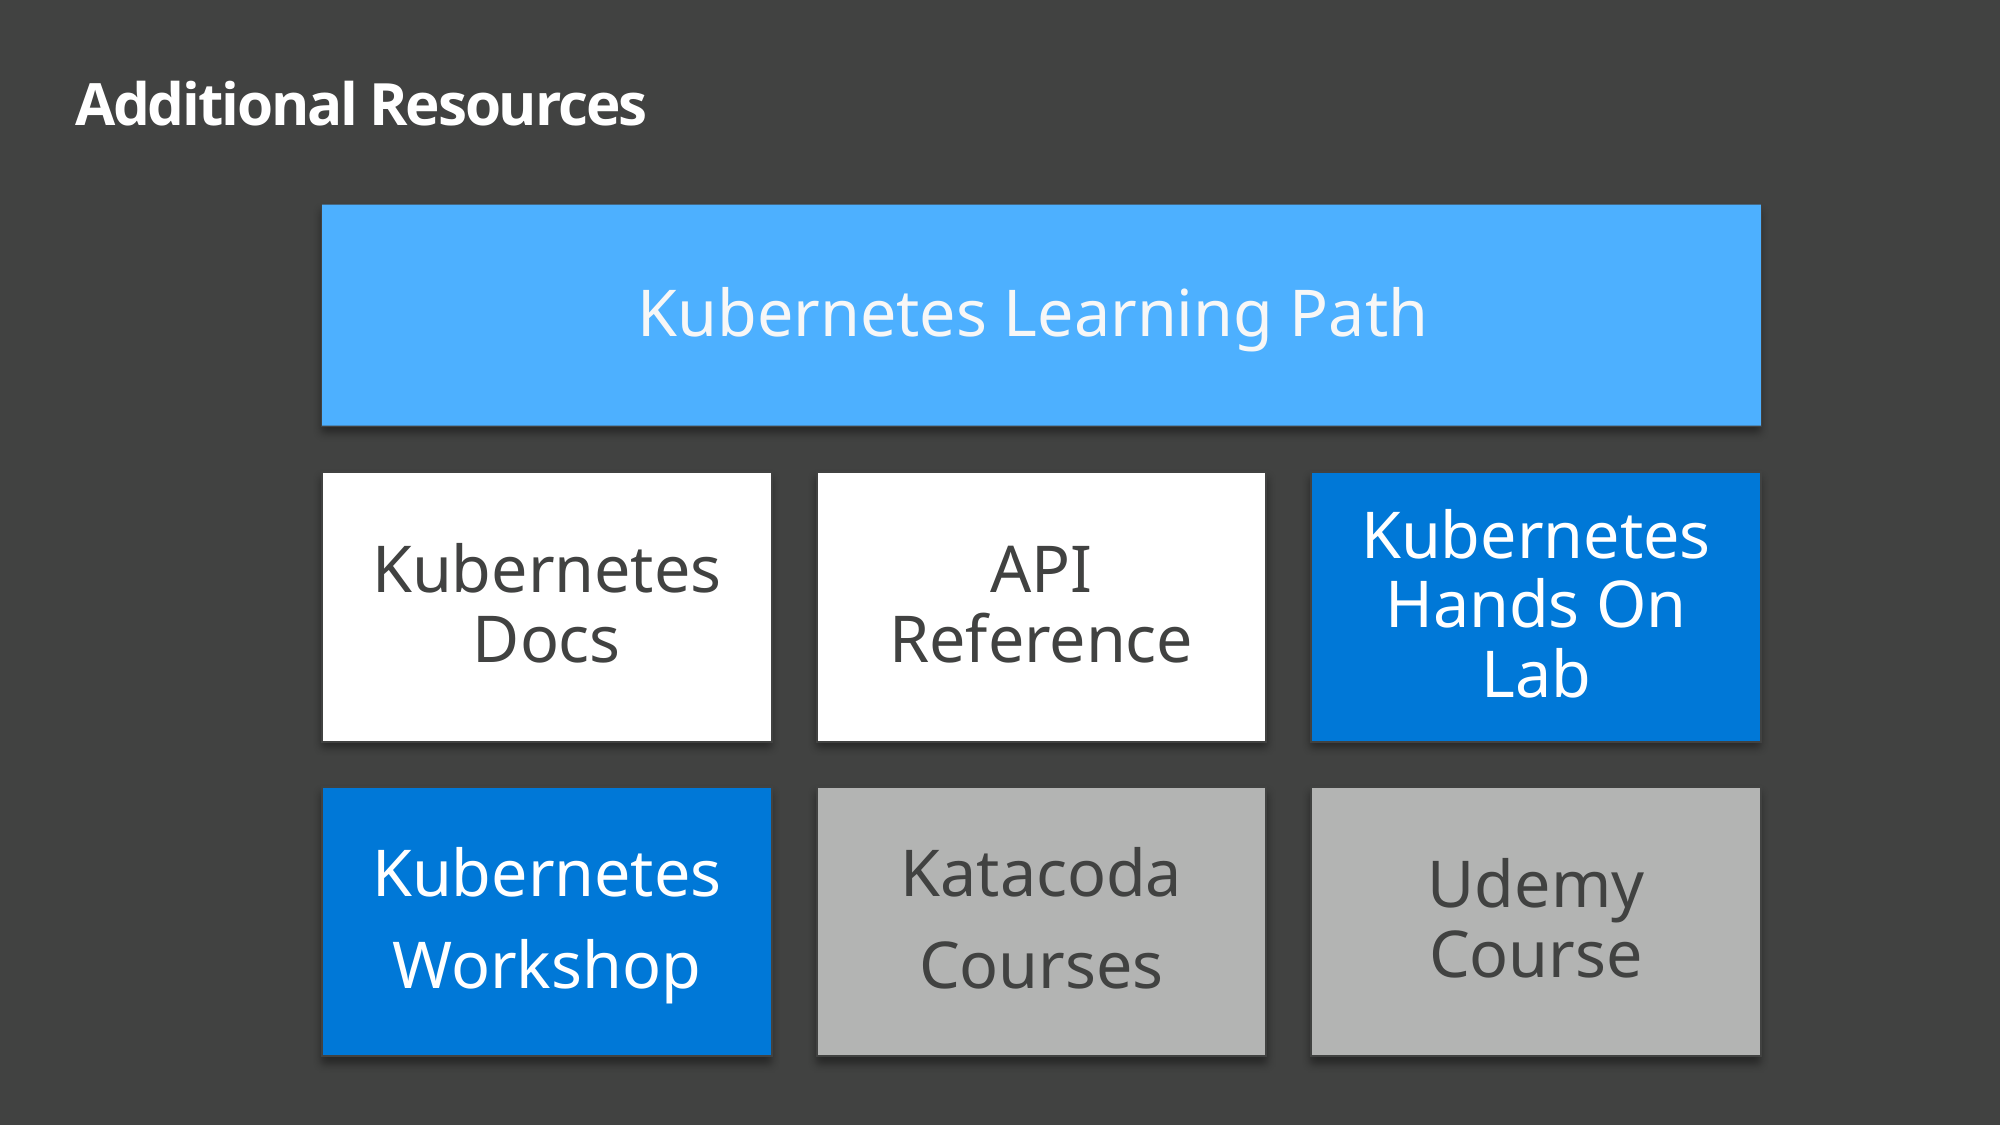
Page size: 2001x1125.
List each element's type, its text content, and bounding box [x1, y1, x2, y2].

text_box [321, 362, 1761, 1125]
text_box Kubernetes Learning Path [322, 204, 1761, 362]
title Additional Resources [75, 75, 831, 154]
